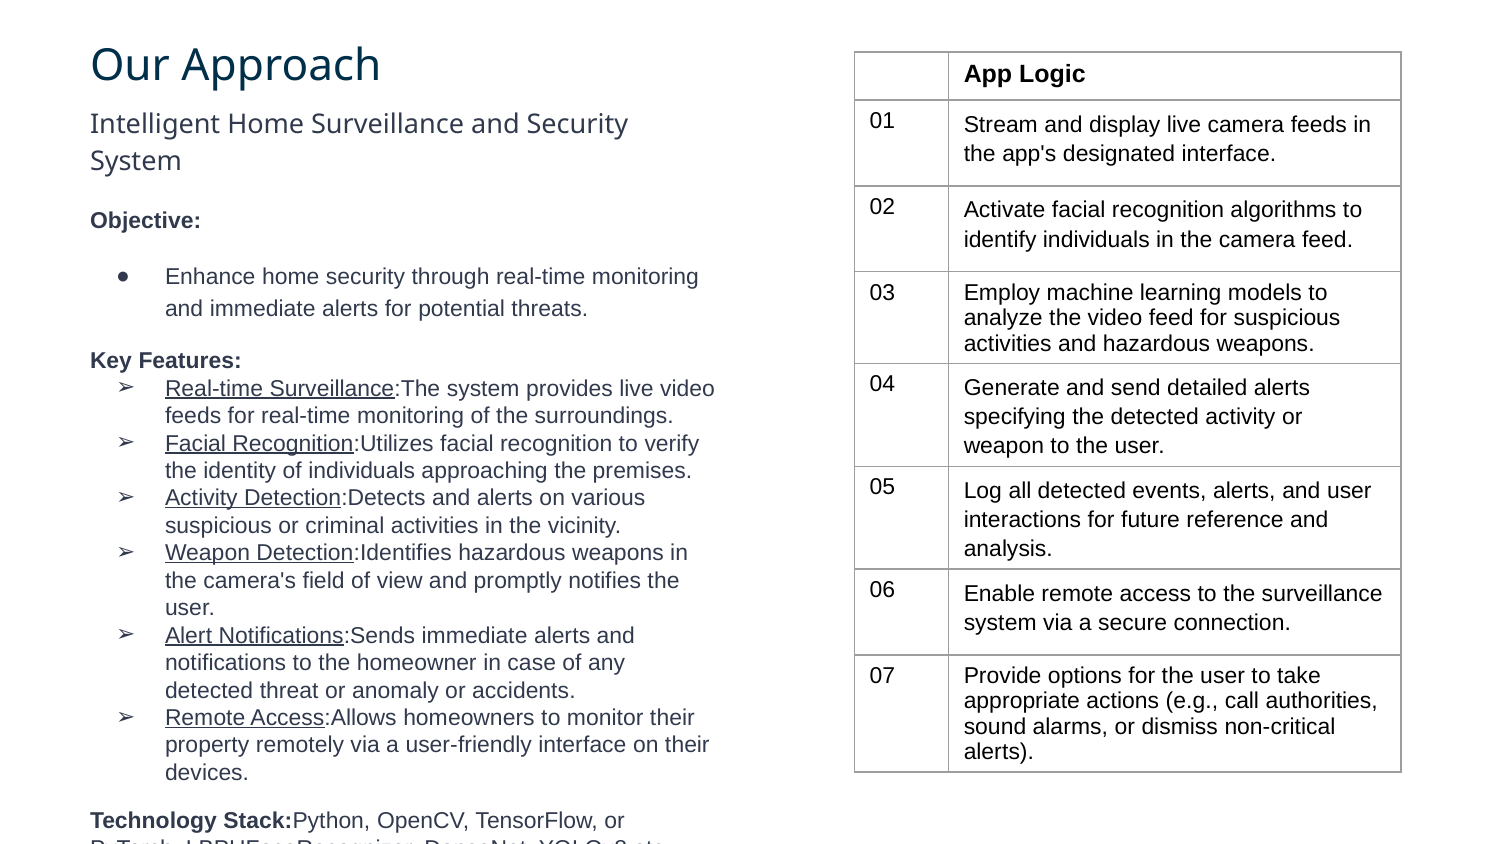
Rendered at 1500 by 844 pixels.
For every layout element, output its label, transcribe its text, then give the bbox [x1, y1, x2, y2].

table_header [855, 53, 948, 99]
table_cell Employ machine learning models to analyze the video feed for suspicious activities and hazardous weapons. [949, 272, 1400, 363]
table_cell 04 [855, 364, 948, 466]
text_box Intelligent Home Surveillance and Security System Objective: Enhance home security through real-time monitoring and immediate alerts for potential threats. Key Features: Real-time Surveillance:The system provides live video feeds for real-time monitoring of the surroundings. Facial Recognition:Utilizes facial recognition to verify the identity of individuals approaching the premises. Activity Detection:Detects and alerts on various suspicious or criminal activities in the vicinity. Weapon Detection:Identifies hazardous weapons in the camera's field of view and promptly notifies the user. Alert Notifications:Sends immediate alerts and notifications to the homeowner in case of any detected threat or anomaly or accidents. Remote Access:Allows homeowners to monitor their property remotely via a user-friendly interface on their devices. Technology Stack:Python, OpenCV, TensorFlow, or PyTorch, LBPHFaceRecognizer, DenseNet, YOLOv8 etc.. [74, 86, 734, 747]
table_cell 05 [855, 467, 948, 568]
table_cell Generate and send detailed alerts specifying the detected activity or weapon to the user. [949, 364, 1400, 466]
table_cell Activate facial recognition algorithms to identify individuals in the camera feed. [949, 187, 1400, 271]
table_cell 07 [855, 656, 948, 771]
table_cell 06 [855, 570, 948, 654]
table_cell Enable remote access to the surveillance system via a secure connection. [949, 570, 1400, 654]
table_cell 02 [855, 187, 948, 271]
title Our Approach [75, 21, 793, 96]
table_cell 01 [855, 101, 948, 185]
table_cell Log all detected events, alerts, and user interactions for future reference and analysis. [949, 467, 1400, 568]
table_cell Provide options for the user to take appropriate actions (e.g., call authorities, sound alarms, or dismiss non-critical alerts). [949, 656, 1400, 771]
table_header App Logic [949, 53, 1400, 99]
table_cell Stream and display live camera feeds in the app's designated interface. [949, 101, 1400, 185]
table_cell 03 [855, 272, 948, 363]
